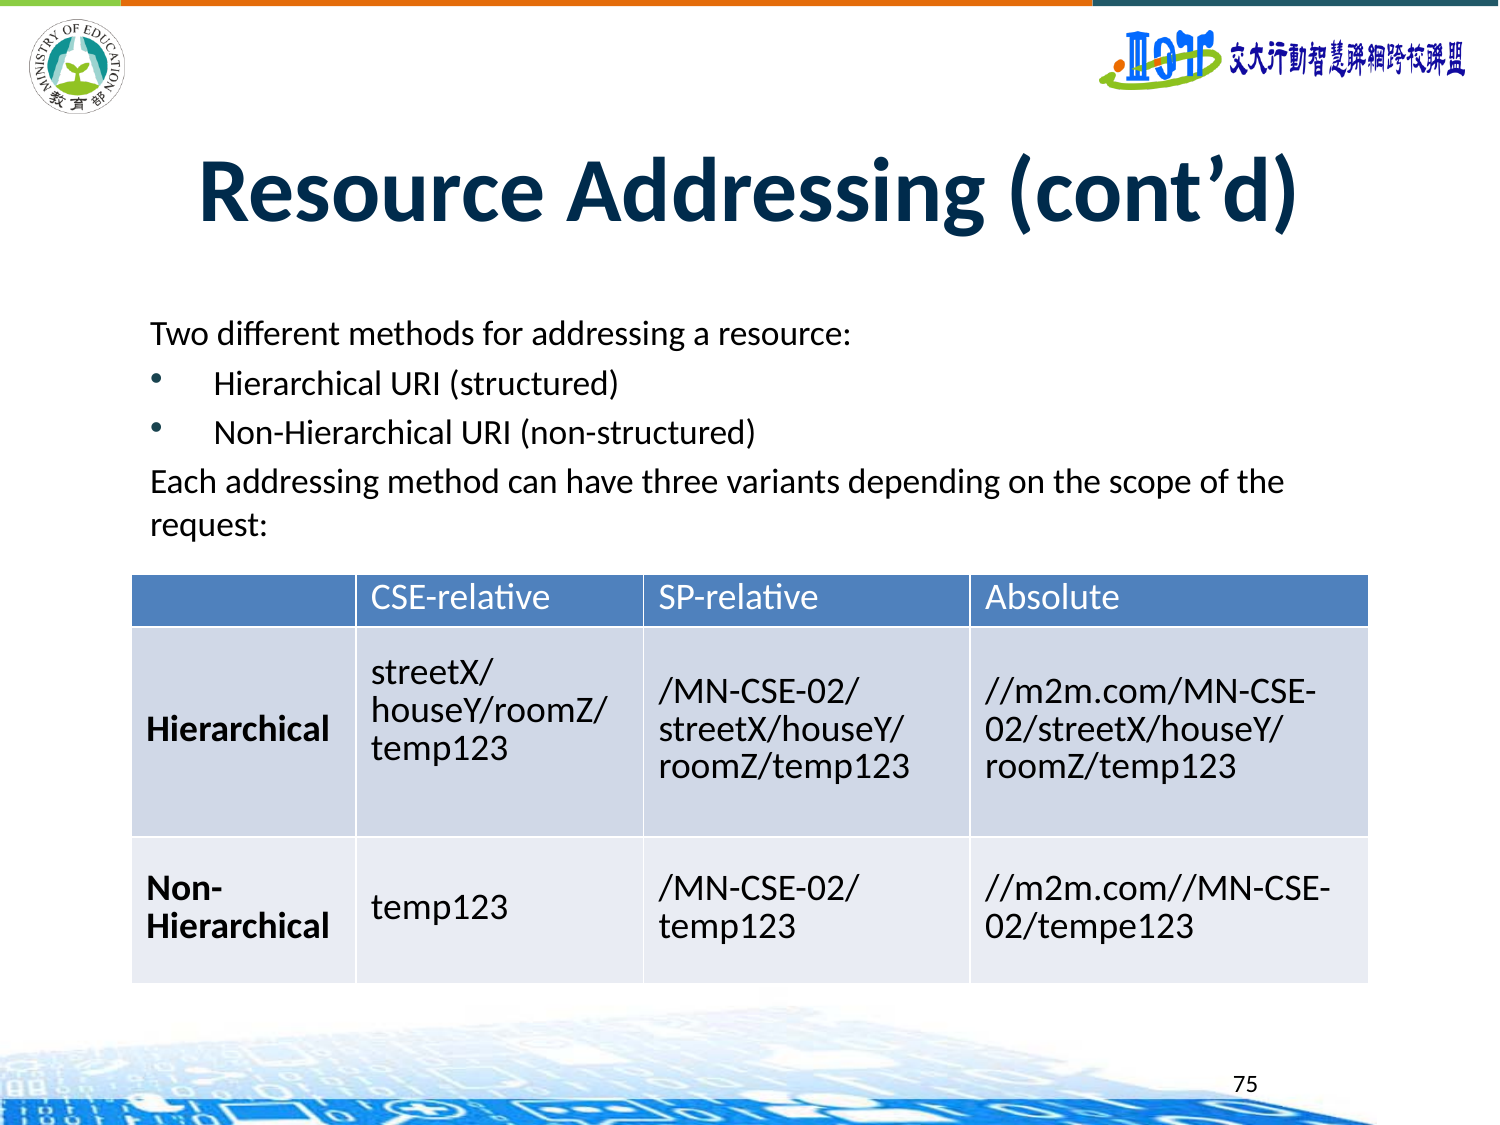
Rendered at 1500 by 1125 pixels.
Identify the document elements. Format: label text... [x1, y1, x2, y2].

picture [1099, 30, 1465, 90]
table_header [132, 575, 355, 626]
table_cell streetX/houseY/roomZ/temp123 [357, 628, 643, 836]
picture [0, 987, 1377, 1125]
table_cell /MN-CSE-02/temp123 [644, 838, 969, 983]
table_cell Hierarchical [132, 628, 355, 836]
table_cell //m2m.com/MN-CSE-02/streetX/houseY/roomZ/temp123 [971, 628, 1368, 836]
table_header CSE-relative [357, 575, 643, 626]
table_cell temp123 [357, 838, 643, 983]
title Resource Addressing (cont’d) [75, 101, 1425, 268]
table_cell Non-Hierarchical [132, 838, 355, 983]
slide_number 75 [1218, 1059, 1380, 1120]
list Two different methods for addressing a resource: Hierarchical URI (structured) Non-Hierarchical URI (non-structured) Each addressing method can have three variants depending on the scope of the request: [135, 302, 1373, 551]
table_cell //m2m.com//MN-CSE-02/tempe123 [971, 838, 1368, 983]
table_header SP-relative [644, 575, 969, 626]
picture [29, 19, 125, 114]
table_header Absolute [971, 575, 1368, 626]
table_cell /MN-CSE-02/streetX/houseY/roomZ/temp123 [644, 628, 969, 836]
